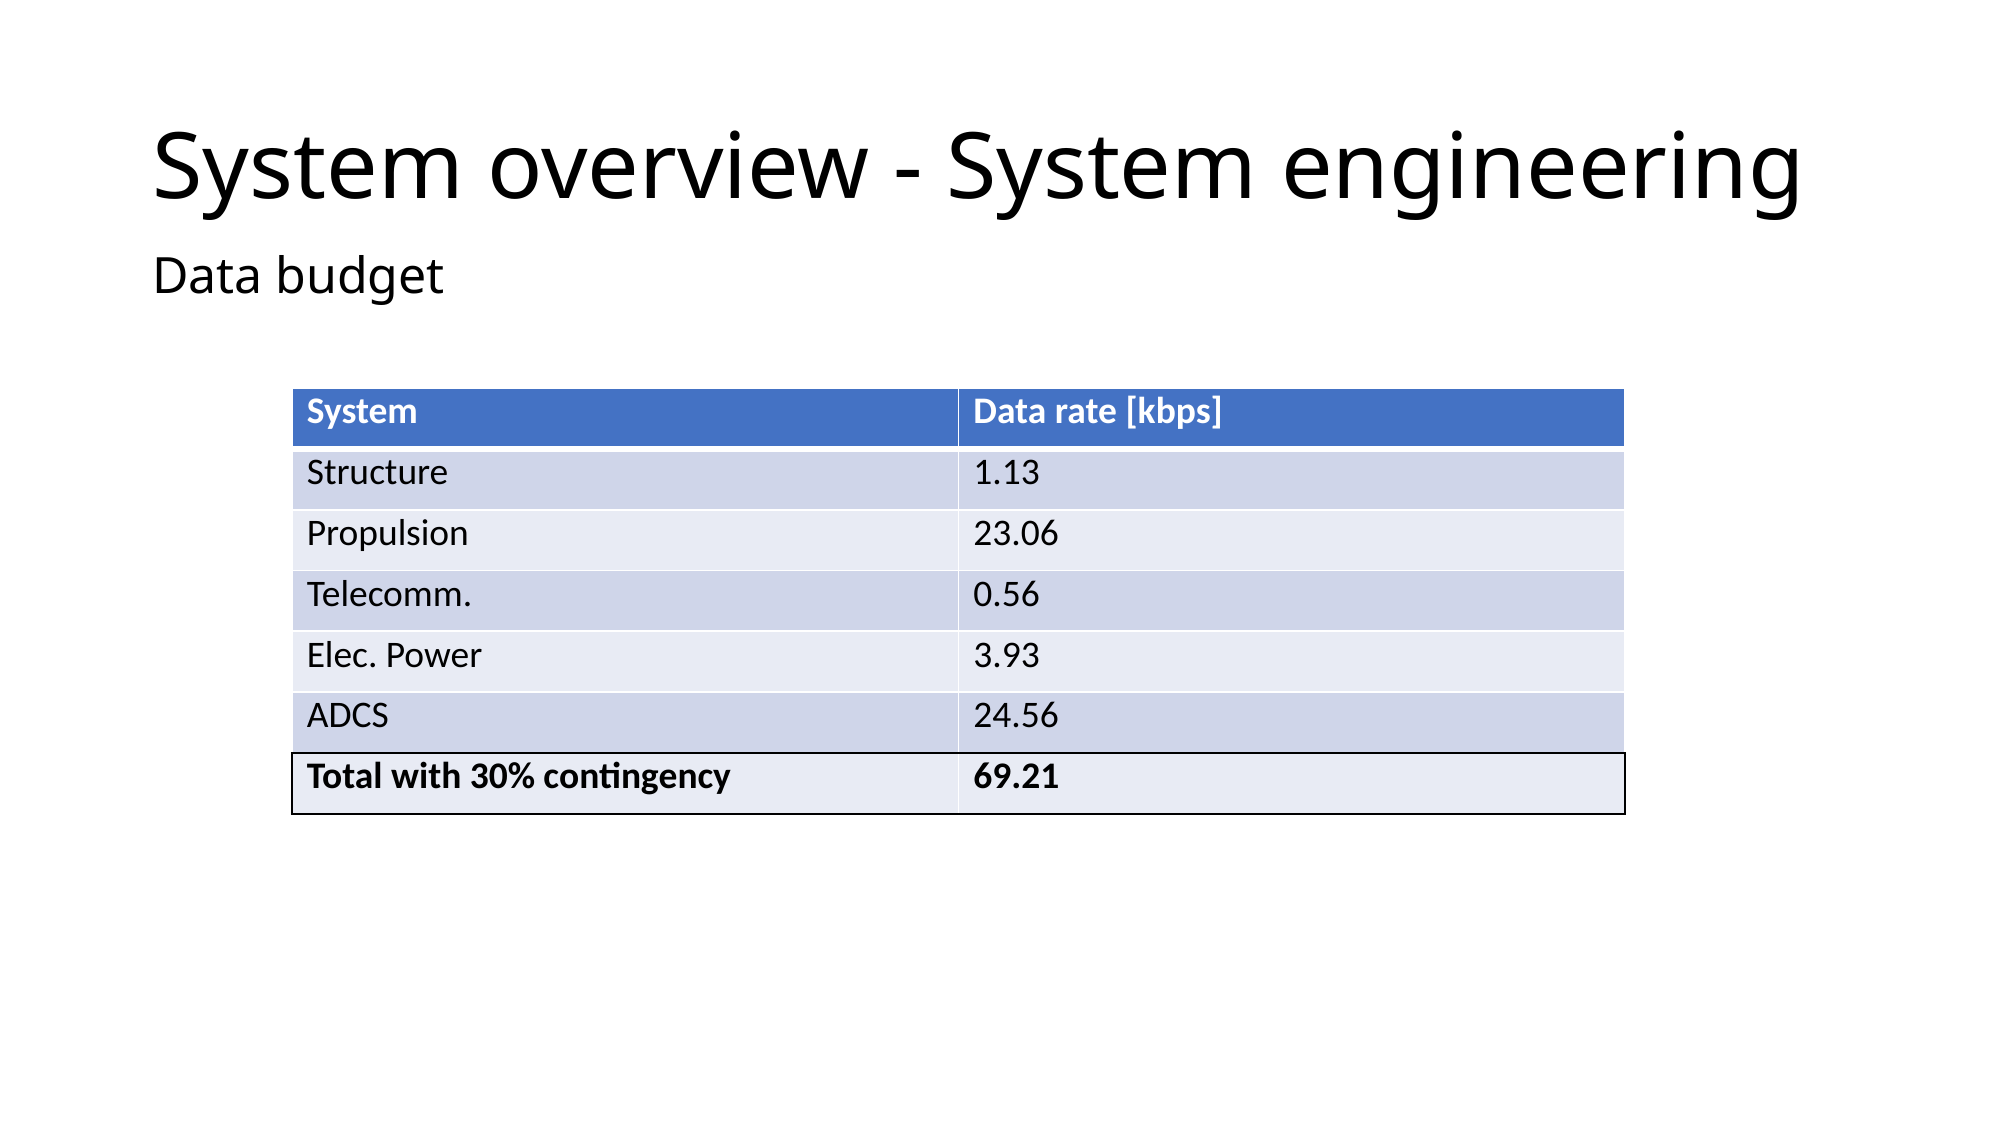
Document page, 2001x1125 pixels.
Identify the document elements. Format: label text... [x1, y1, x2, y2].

table_cell 69.21 [959, 754, 1624, 813]
table_cell 1.13 [959, 452, 1624, 509]
table_cell 3.93 [959, 632, 1624, 691]
table_cell Structure [293, 452, 958, 509]
table_cell ADCS [293, 693, 958, 752]
table_header System [293, 389, 958, 446]
title System overview - System engineering [137, 59, 1863, 278]
table_cell Elec. Power [293, 632, 958, 691]
table_header Data rate [kbps] [959, 389, 1624, 446]
table_cell Telecomm. [293, 571, 958, 630]
table_cell 0.56 [959, 571, 1624, 630]
table_cell Propulsion [293, 511, 958, 570]
table_cell 23.06 [959, 511, 1624, 570]
text_box Data budget [137, 235, 1148, 311]
table_cell 24.56 [959, 693, 1624, 752]
table_cell Total with 30% contingency [293, 754, 958, 813]
